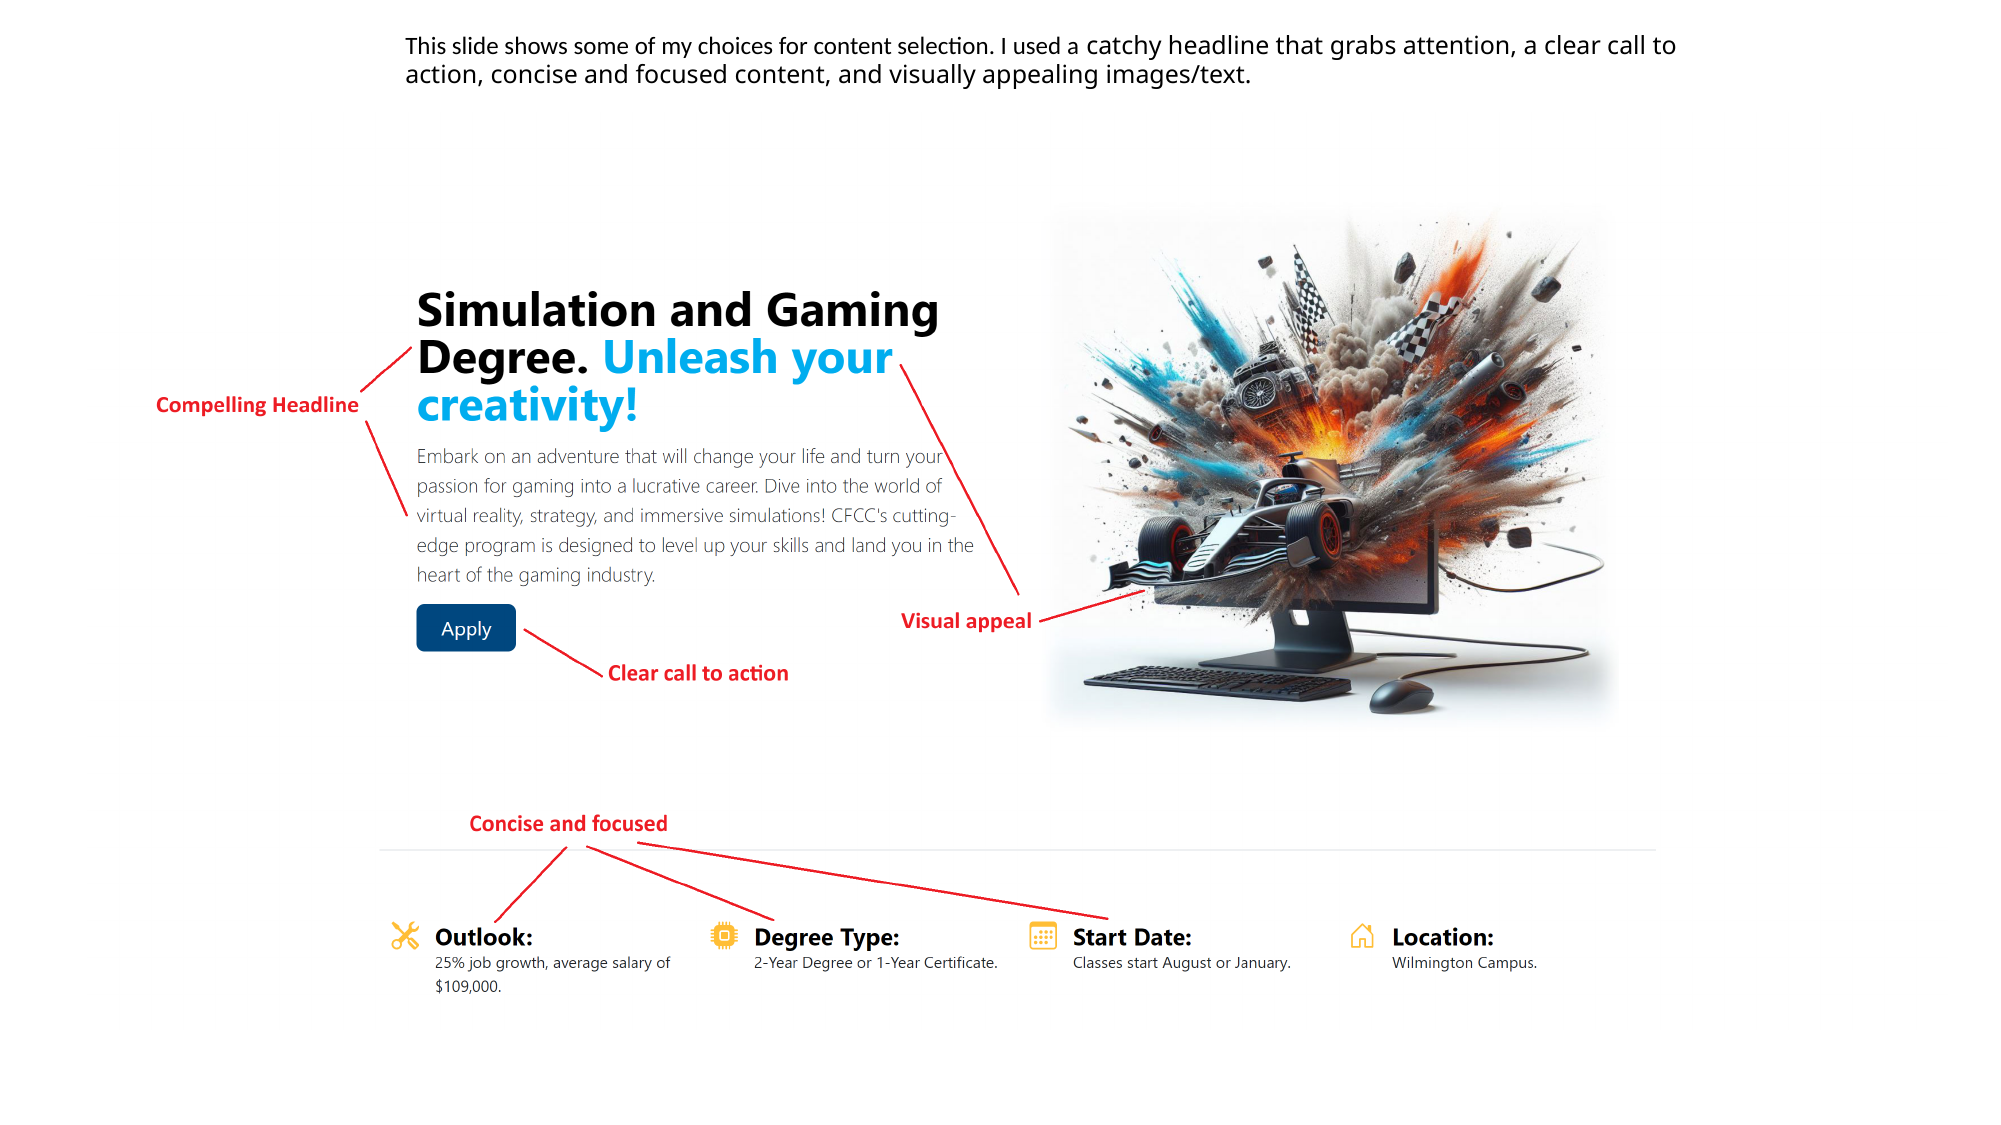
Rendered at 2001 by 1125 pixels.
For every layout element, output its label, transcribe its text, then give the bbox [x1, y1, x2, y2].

text_box This slide shows some of my choices for content selection. I used a catchy headline that grabs attention, a clear call to action, concise and focused content, and visually appealing images/text. [390, 21, 1699, 112]
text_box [87, 112, 1948, 1030]
